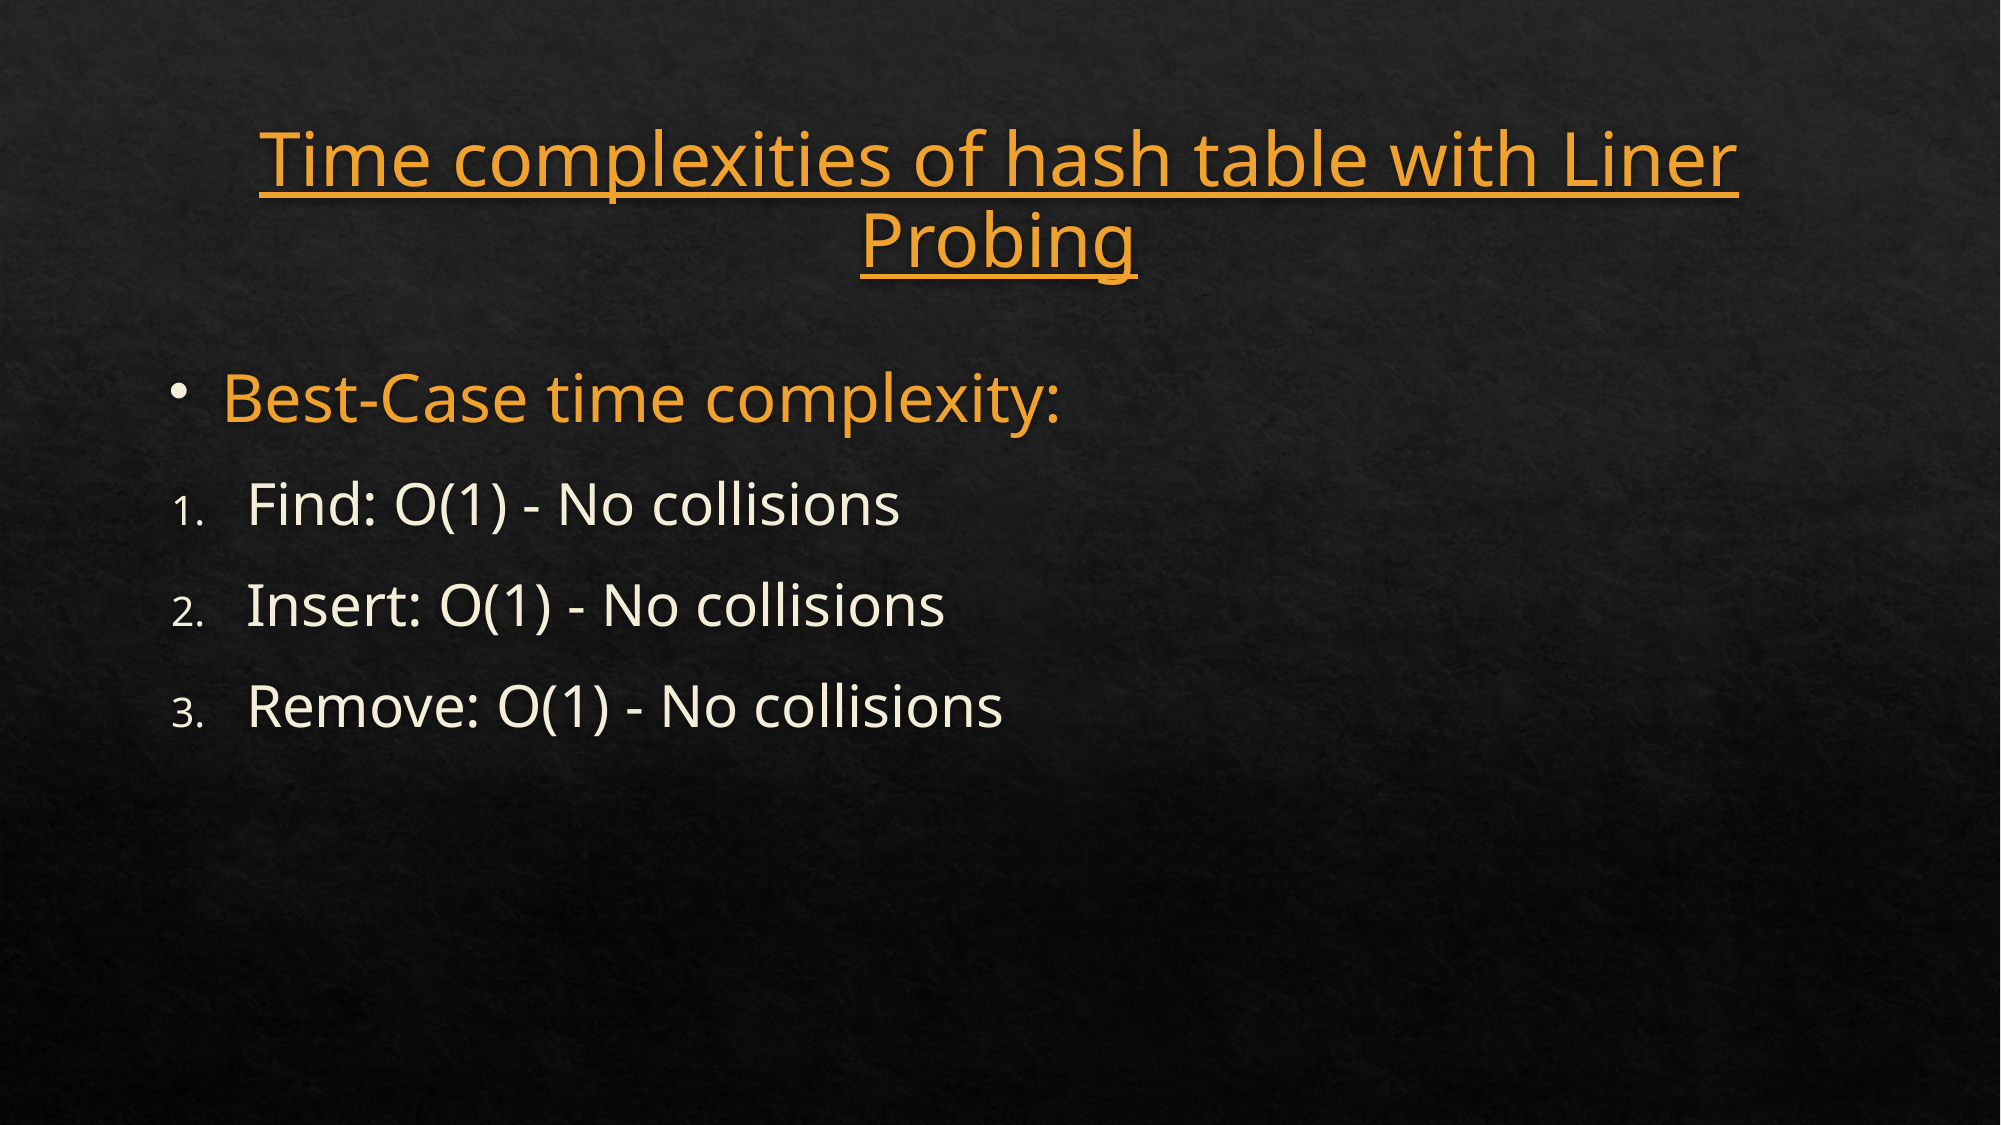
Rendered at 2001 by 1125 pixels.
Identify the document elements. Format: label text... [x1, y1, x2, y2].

title Time complexities of hash table with Liner Probing [149, 99, 1849, 307]
list Best-Case time complexity: Find: O(1) - No collisions Insert: O(1) - No collisions Remove: O(1) - No collisions [149, 340, 1849, 950]
